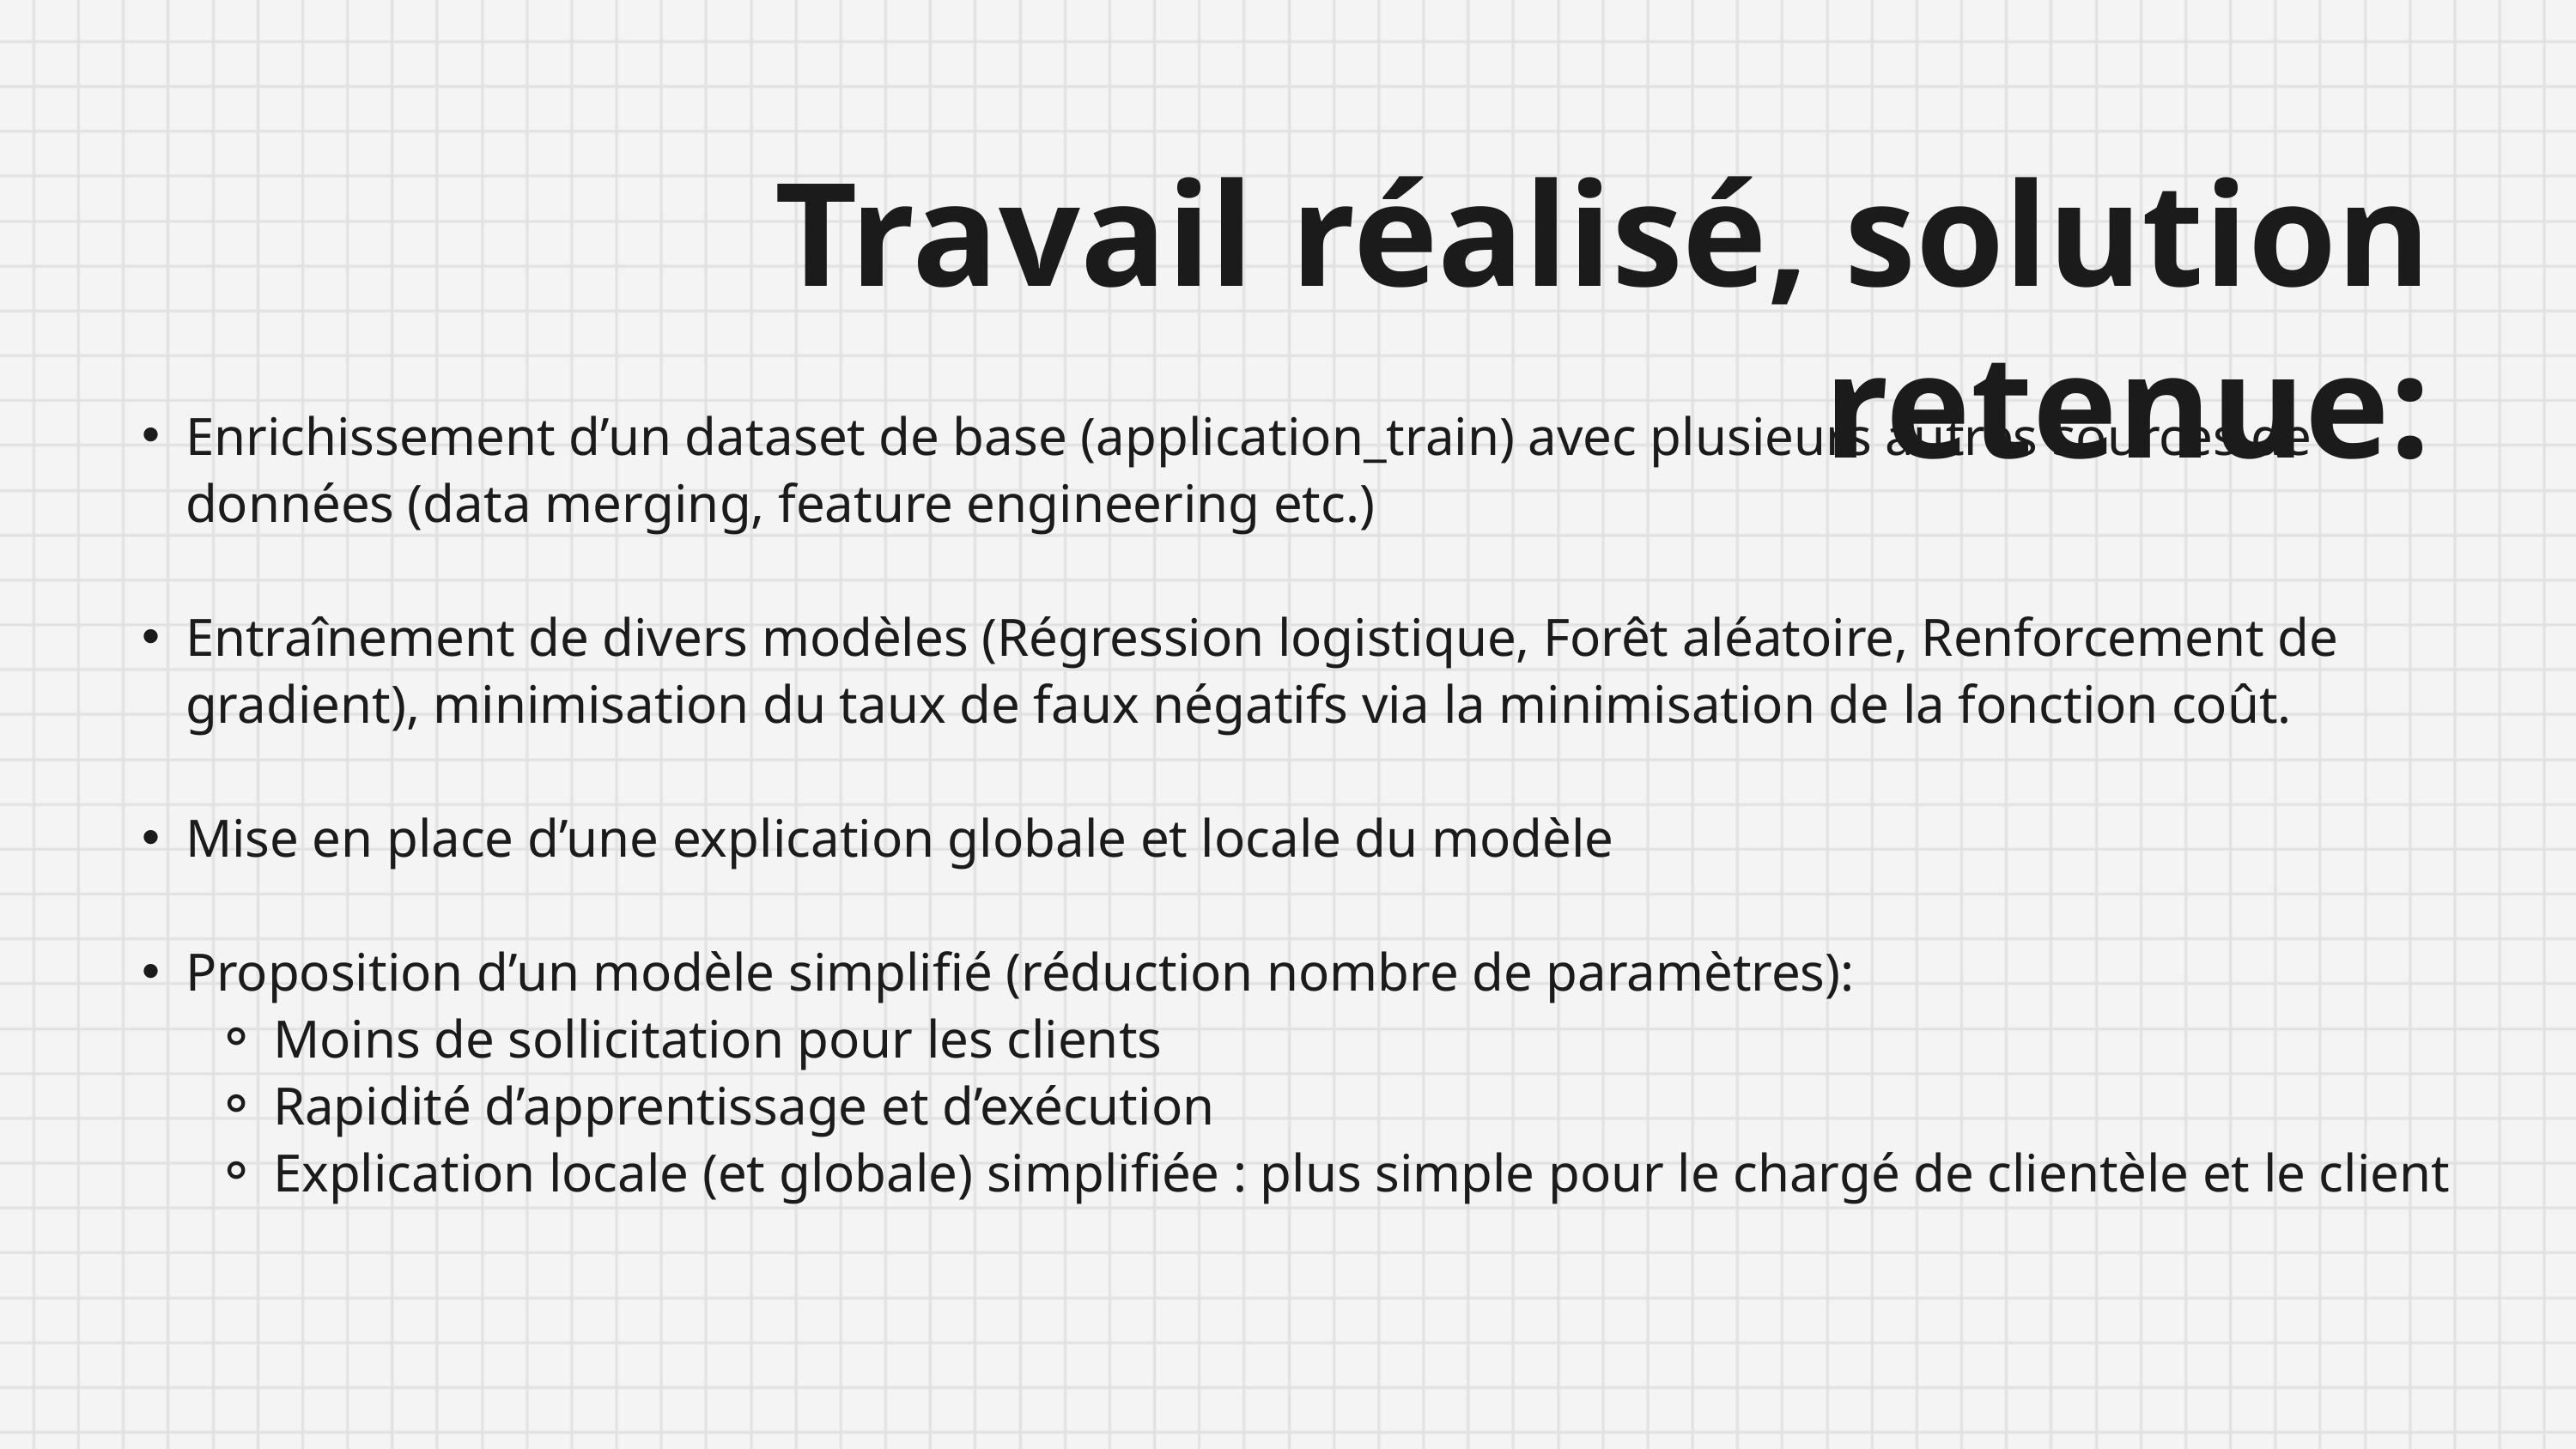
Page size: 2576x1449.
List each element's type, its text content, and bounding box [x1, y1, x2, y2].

text_box [0, 0, 2576, 1449]
text_box Travail réalisé, solution retenue: [144, 143, 2432, 398]
text_box Enrichissement d’un dataset de base (application_train) avec plusieurs autres sources de données (data merging, feature engineering etc.) Entraînement de divers modèles (Régression logistique, Forêt aléatoire, Renforcement de gradient), minimisation du taux de faux négatifs via la minimisation de la fonction coût. Mise en place d’une explication globale et locale du modèle Proposition d’un modèle simplifié (réduction nombre de paramètres): Moins de sollicitation pour les clients Rapidité d’apprentissage et d’exécution Explication locale (et globale) simplifiée : plus simple pour le chargé de clientèle et le client [98, 398, 2478, 1203]
